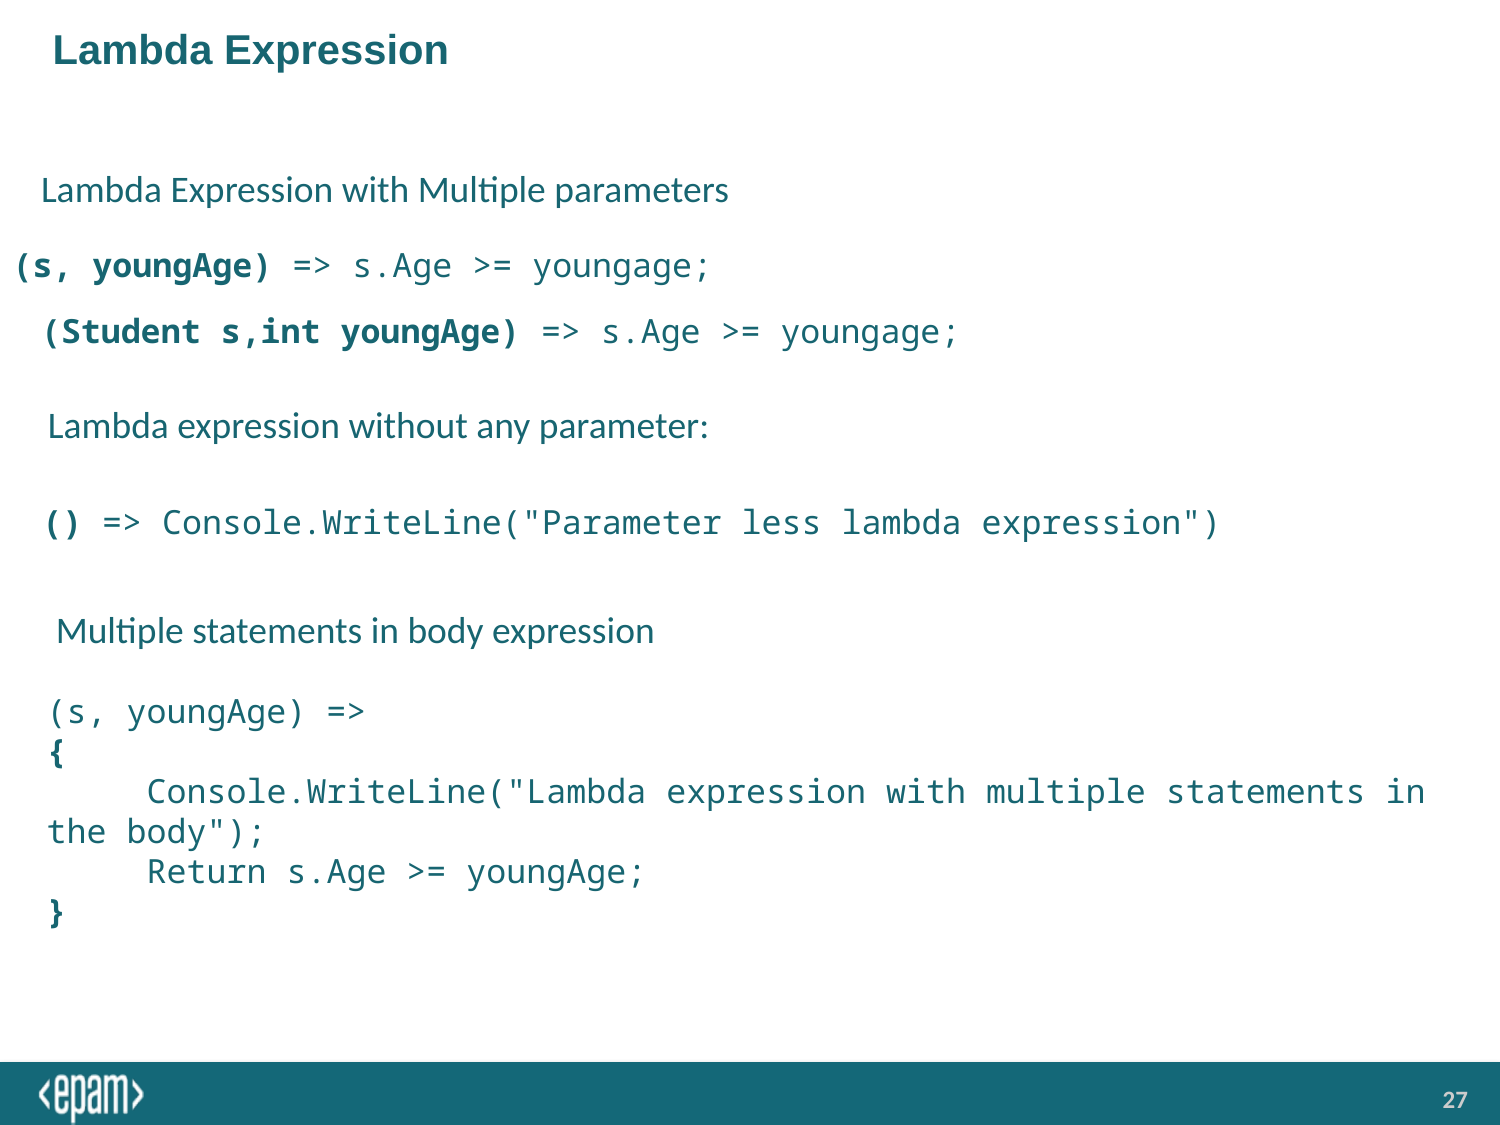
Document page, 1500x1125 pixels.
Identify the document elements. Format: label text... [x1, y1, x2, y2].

picture [38, 1121, 144, 1125]
title Lambda Expression [0, 0, 1500, 95]
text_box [10, 143, 1500, 1121]
